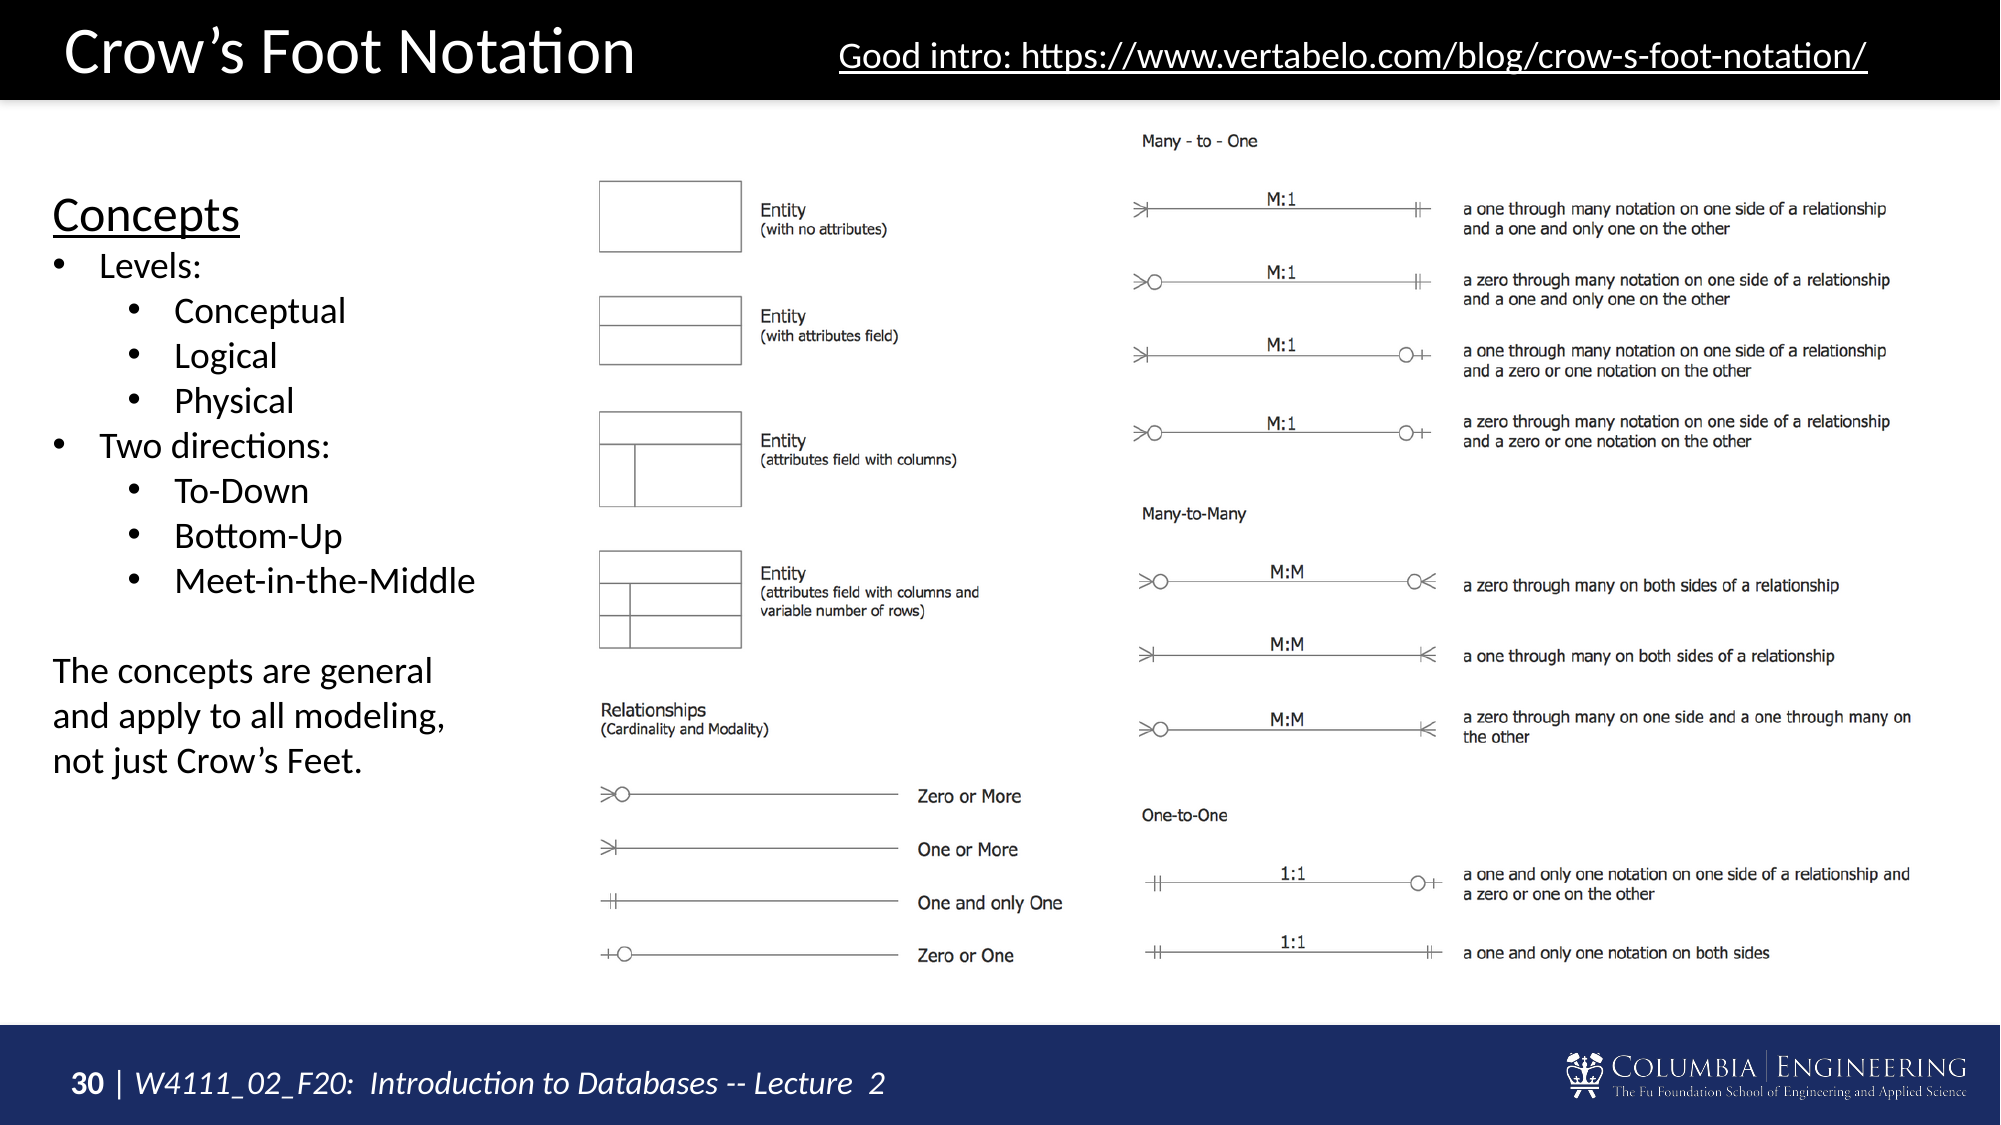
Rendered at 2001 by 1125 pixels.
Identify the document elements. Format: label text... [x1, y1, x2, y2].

text_box 30 | W4111_02_F20: Introduction to Databases -- Lecture 2 [55, 1027, 1540, 1109]
text_box [0, 0, 2000, 100]
text_box Concepts Levels: Conceptual Logical Physical Two directions: To-Down Bottom-Up Meet-in-the-Middle The concepts are general and apply to all modeling, not just Crow’s Feet. [37, 173, 492, 789]
text_box Crow’s Foot Notation [50, 0, 1000, 95]
text_box [0, 1025, 2000, 1125]
text_box Good intro: https://www.vertabelo.com/blog/crow-s-foot-notation/ [823, 23, 1883, 84]
picture [1566, 1050, 1967, 1100]
picture [556, 110, 1929, 1000]
